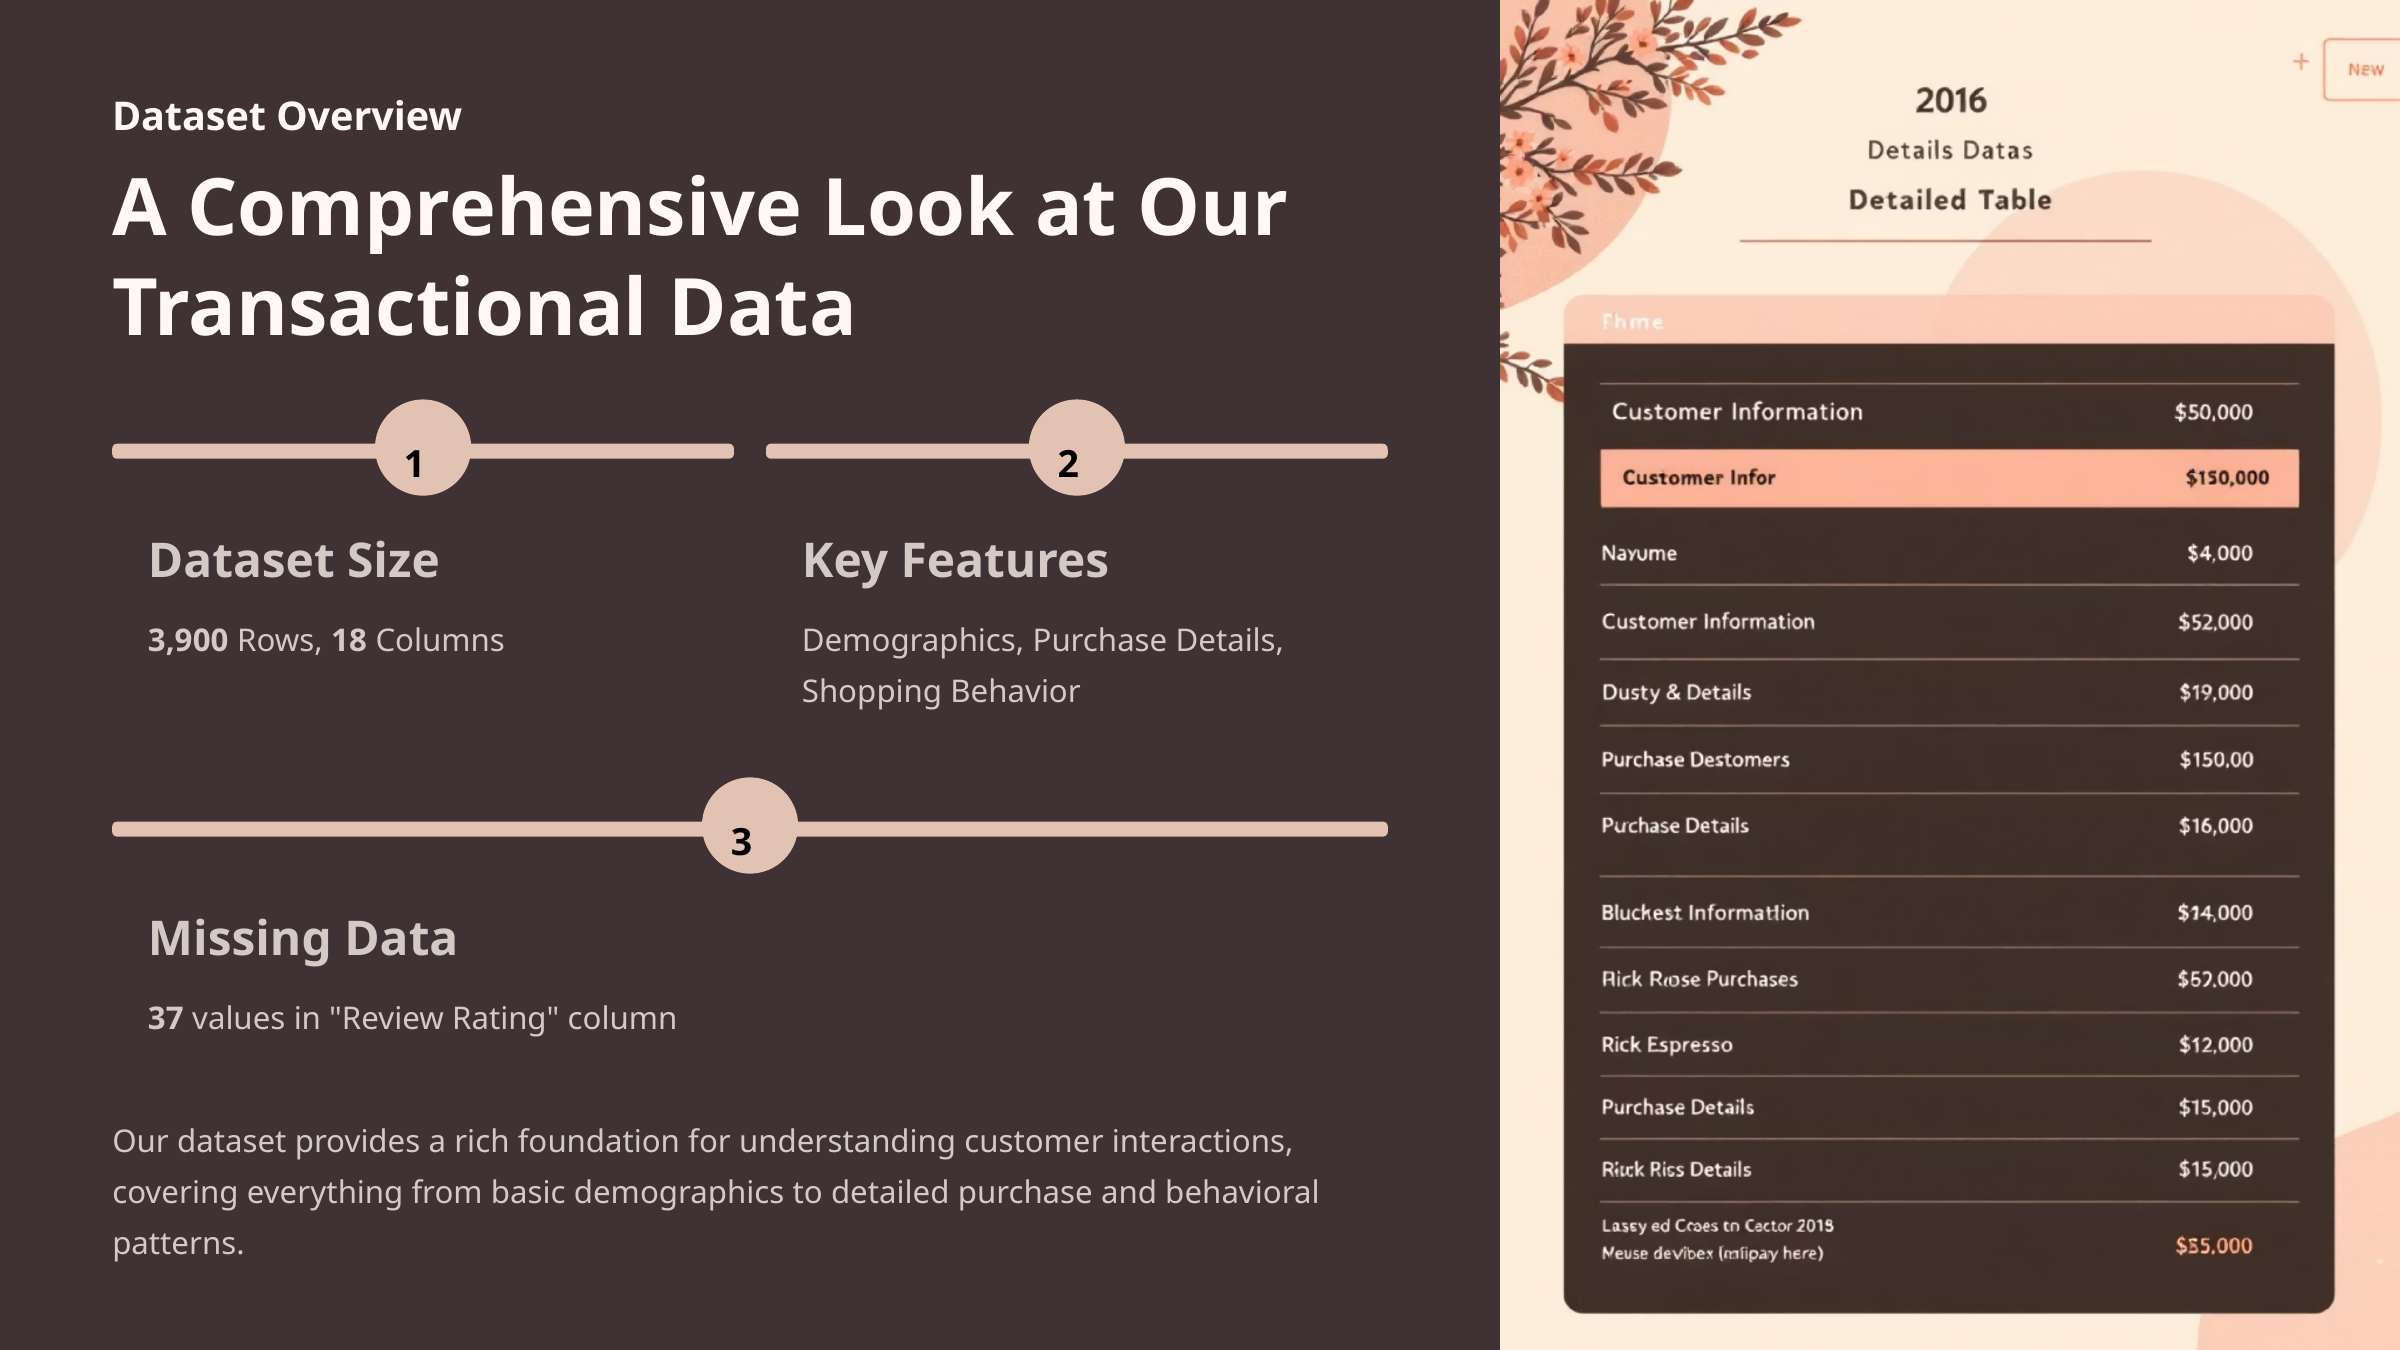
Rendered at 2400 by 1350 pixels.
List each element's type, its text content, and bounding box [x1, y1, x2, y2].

text_box 3,900 Rows, 18 Columns [147, 606, 699, 659]
text_box [797, 821, 1388, 837]
text_box Dataset Size [147, 527, 629, 588]
text_box [701, 777, 799, 874]
text_box A Comprehensive Look at Our Transactional Data [112, 151, 1388, 352]
text_box [112, 443, 376, 459]
text_box 1 [403, 423, 443, 472]
text_box 2 [1057, 423, 1097, 472]
text_box [471, 443, 734, 459]
text_box [375, 399, 472, 496]
text_box [112, 821, 703, 837]
text_box Our dataset provides a rich foundation for understanding customer interactions, covering everything from basic demographics to detailed purchase and behavioral patterns. [112, 1107, 1388, 1262]
text_box Demographics, Purchase Details, Shopping Behavior [801, 606, 1352, 710]
text_box Key Features [801, 527, 1283, 588]
text_box 3 [730, 801, 770, 850]
text_box [1124, 443, 1388, 459]
text_box 37 values in "Review Rating" column [147, 984, 1352, 1037]
text_box [766, 443, 1029, 459]
text_box [765, 458, 1388, 746]
text_box [112, 836, 1388, 1072]
text_box [1028, 399, 1126, 496]
text_box Dataset Overview [112, 88, 513, 139]
picture [1499, 0, 2400, 1350]
text_box [112, 458, 734, 746]
text_box Missing Data [147, 905, 629, 966]
